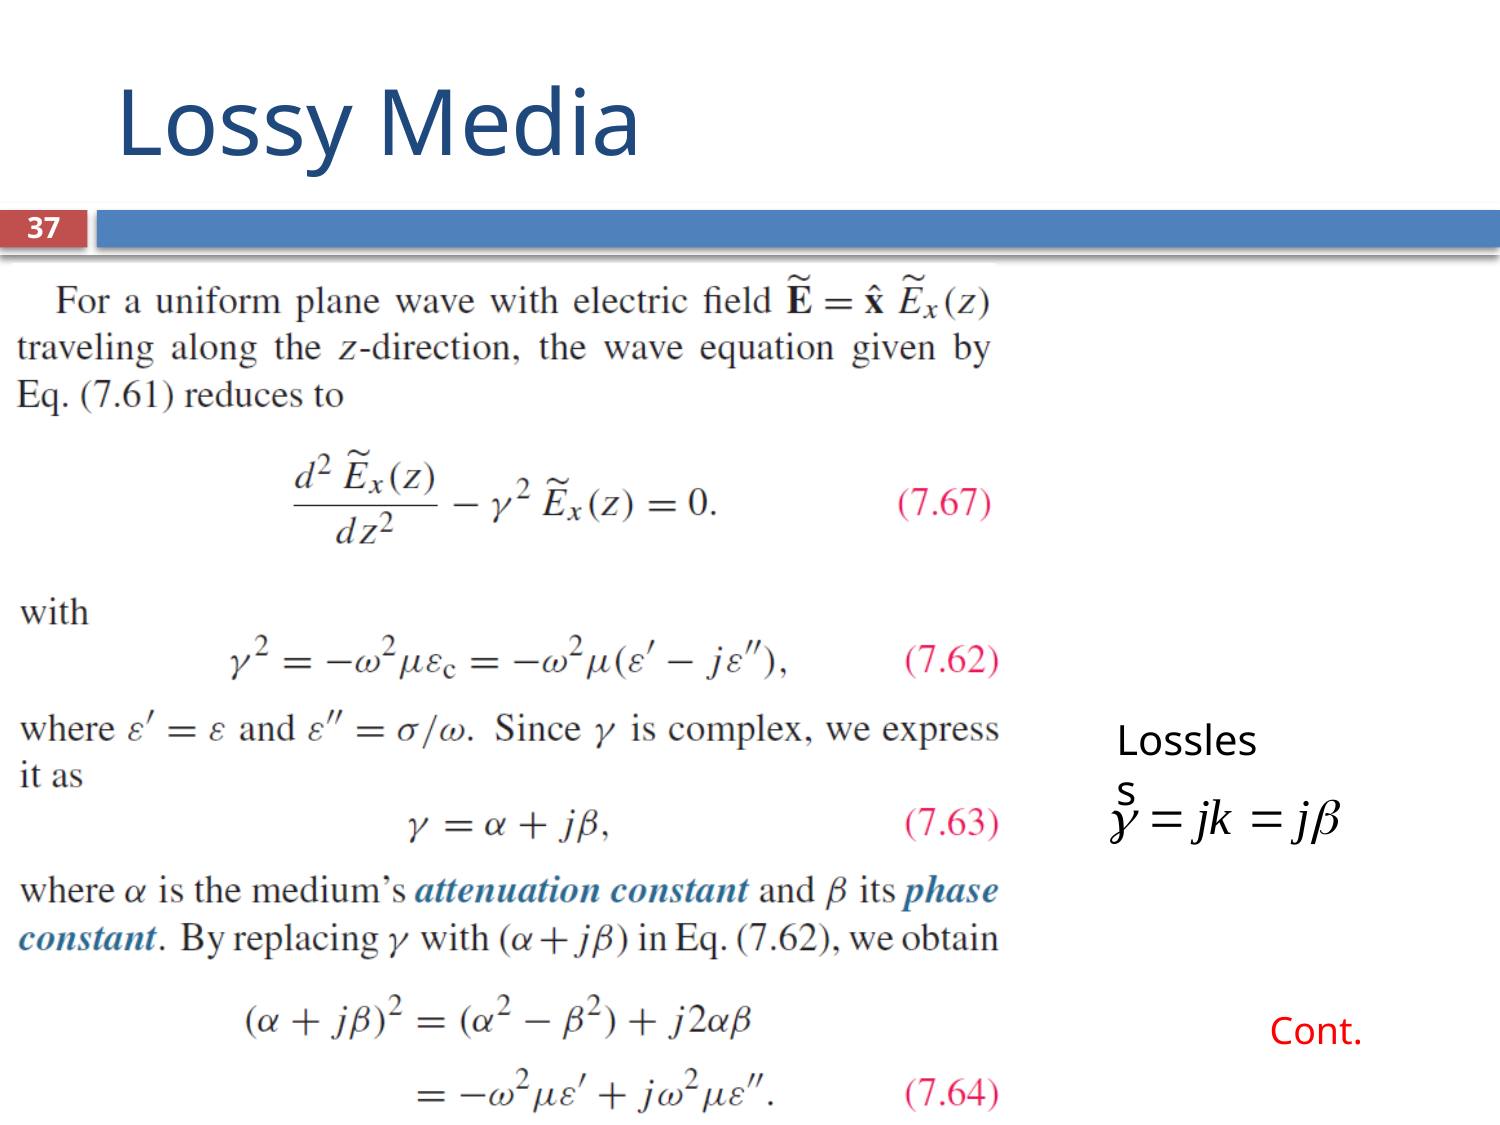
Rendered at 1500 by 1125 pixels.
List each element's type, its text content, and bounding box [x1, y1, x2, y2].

title Lossy Media [100, 37, 1438, 200]
picture [12, 587, 1004, 1125]
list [12, 262, 996, 551]
text_box Lossless [1101, 706, 1289, 788]
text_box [1101, 788, 1353, 856]
slide_number 37 [0, 208, 88, 249]
text_box Cont. [1254, 999, 1378, 1060]
